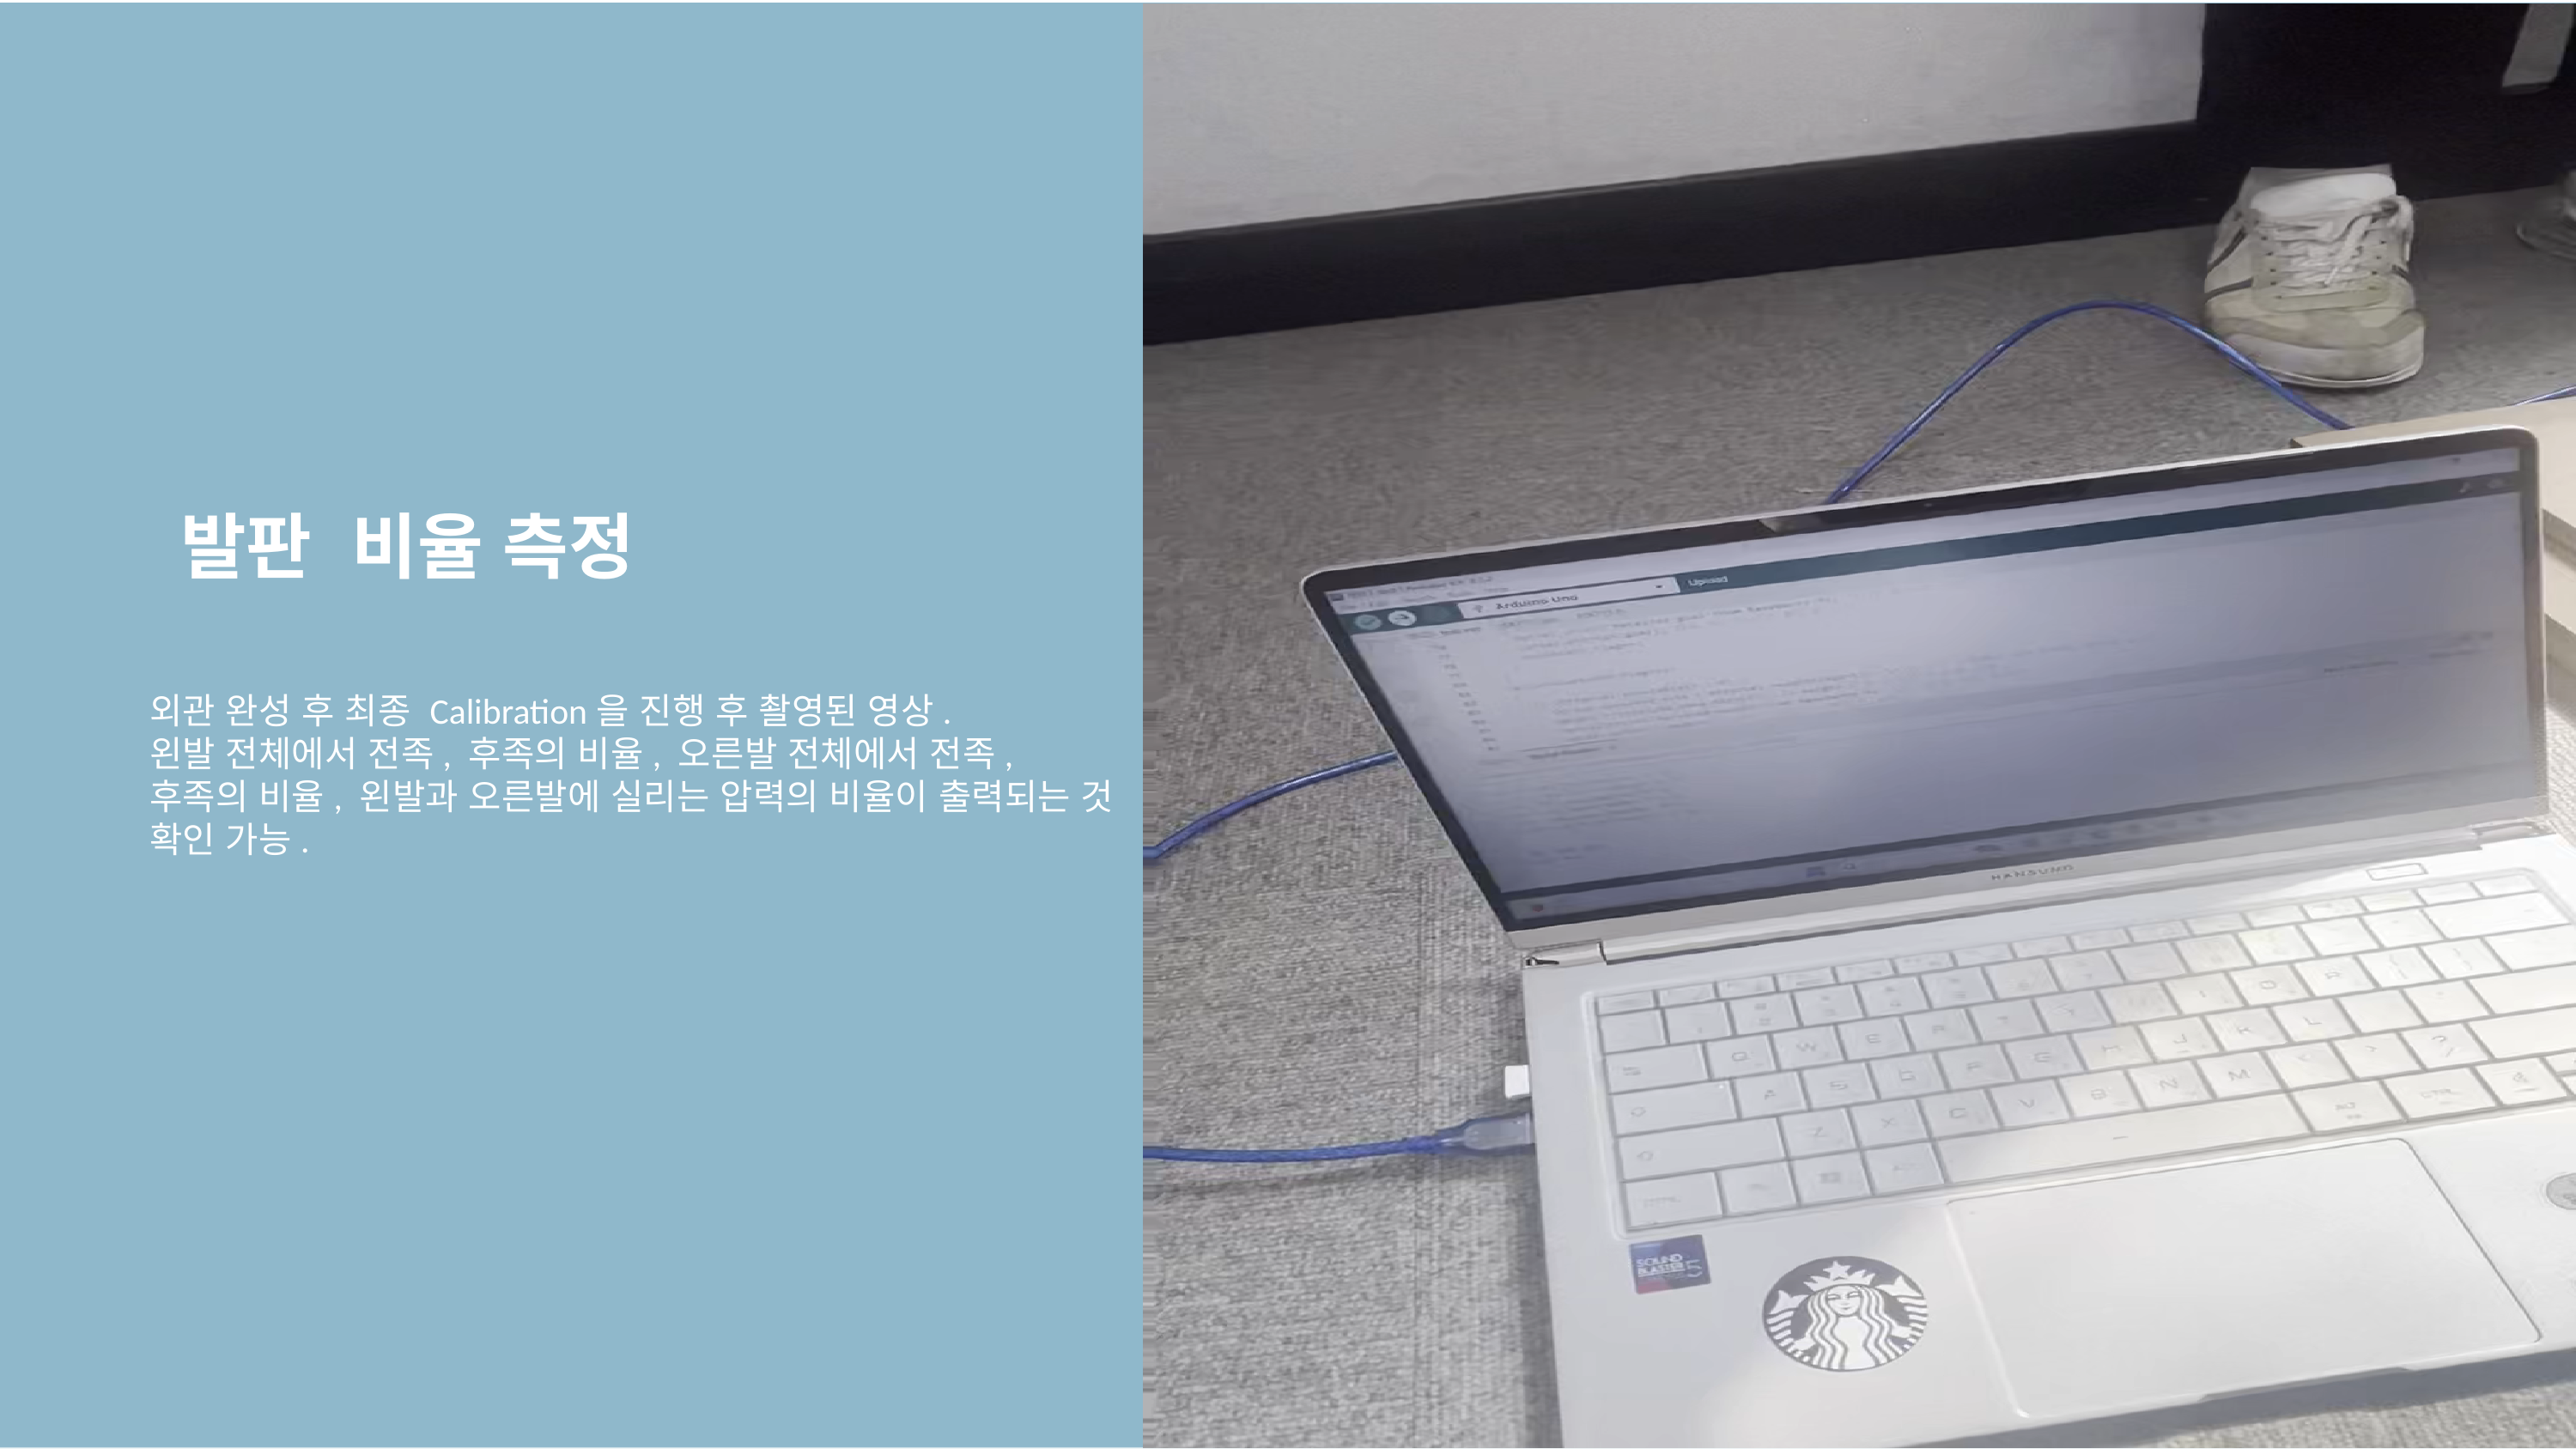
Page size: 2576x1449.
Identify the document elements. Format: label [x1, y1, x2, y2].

text_box [1142, 3, 2576, 1449]
text_box [0, 3, 1141, 1449]
